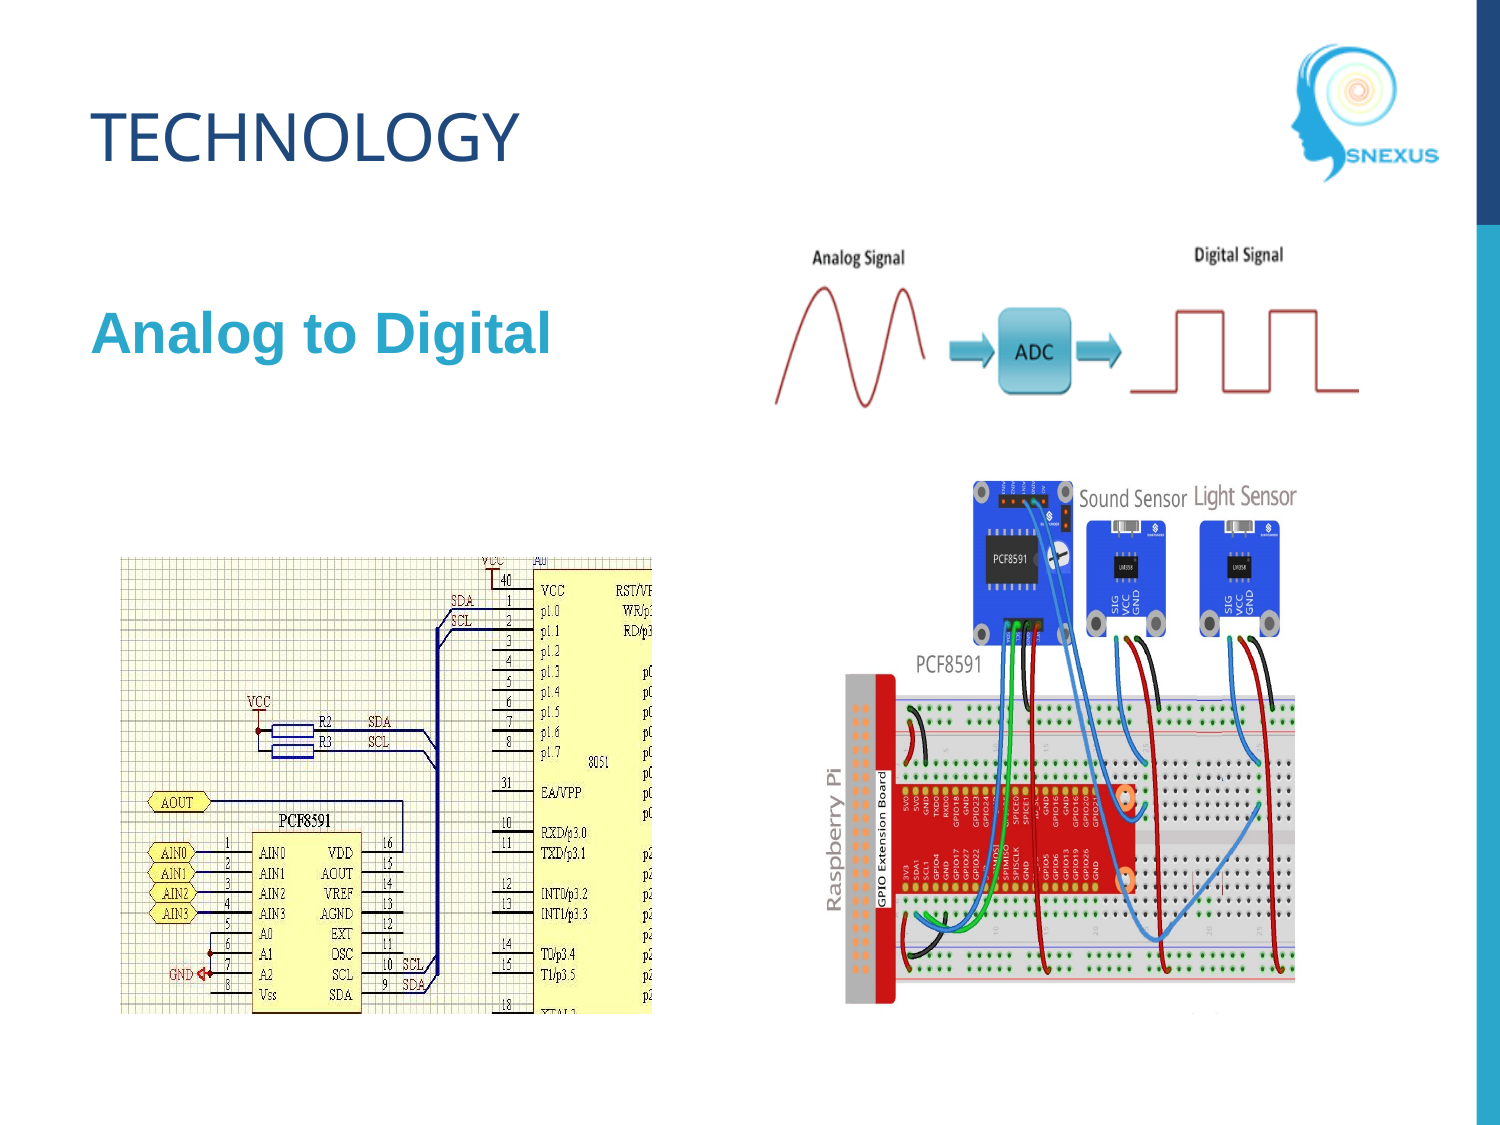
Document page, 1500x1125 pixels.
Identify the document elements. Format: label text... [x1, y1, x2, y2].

list Analog to Digital [75, 287, 823, 1005]
picture [1284, 41, 1440, 192]
picture [773, 234, 1381, 1014]
title Technology [75, 43, 1025, 183]
picture [119, 557, 652, 1014]
